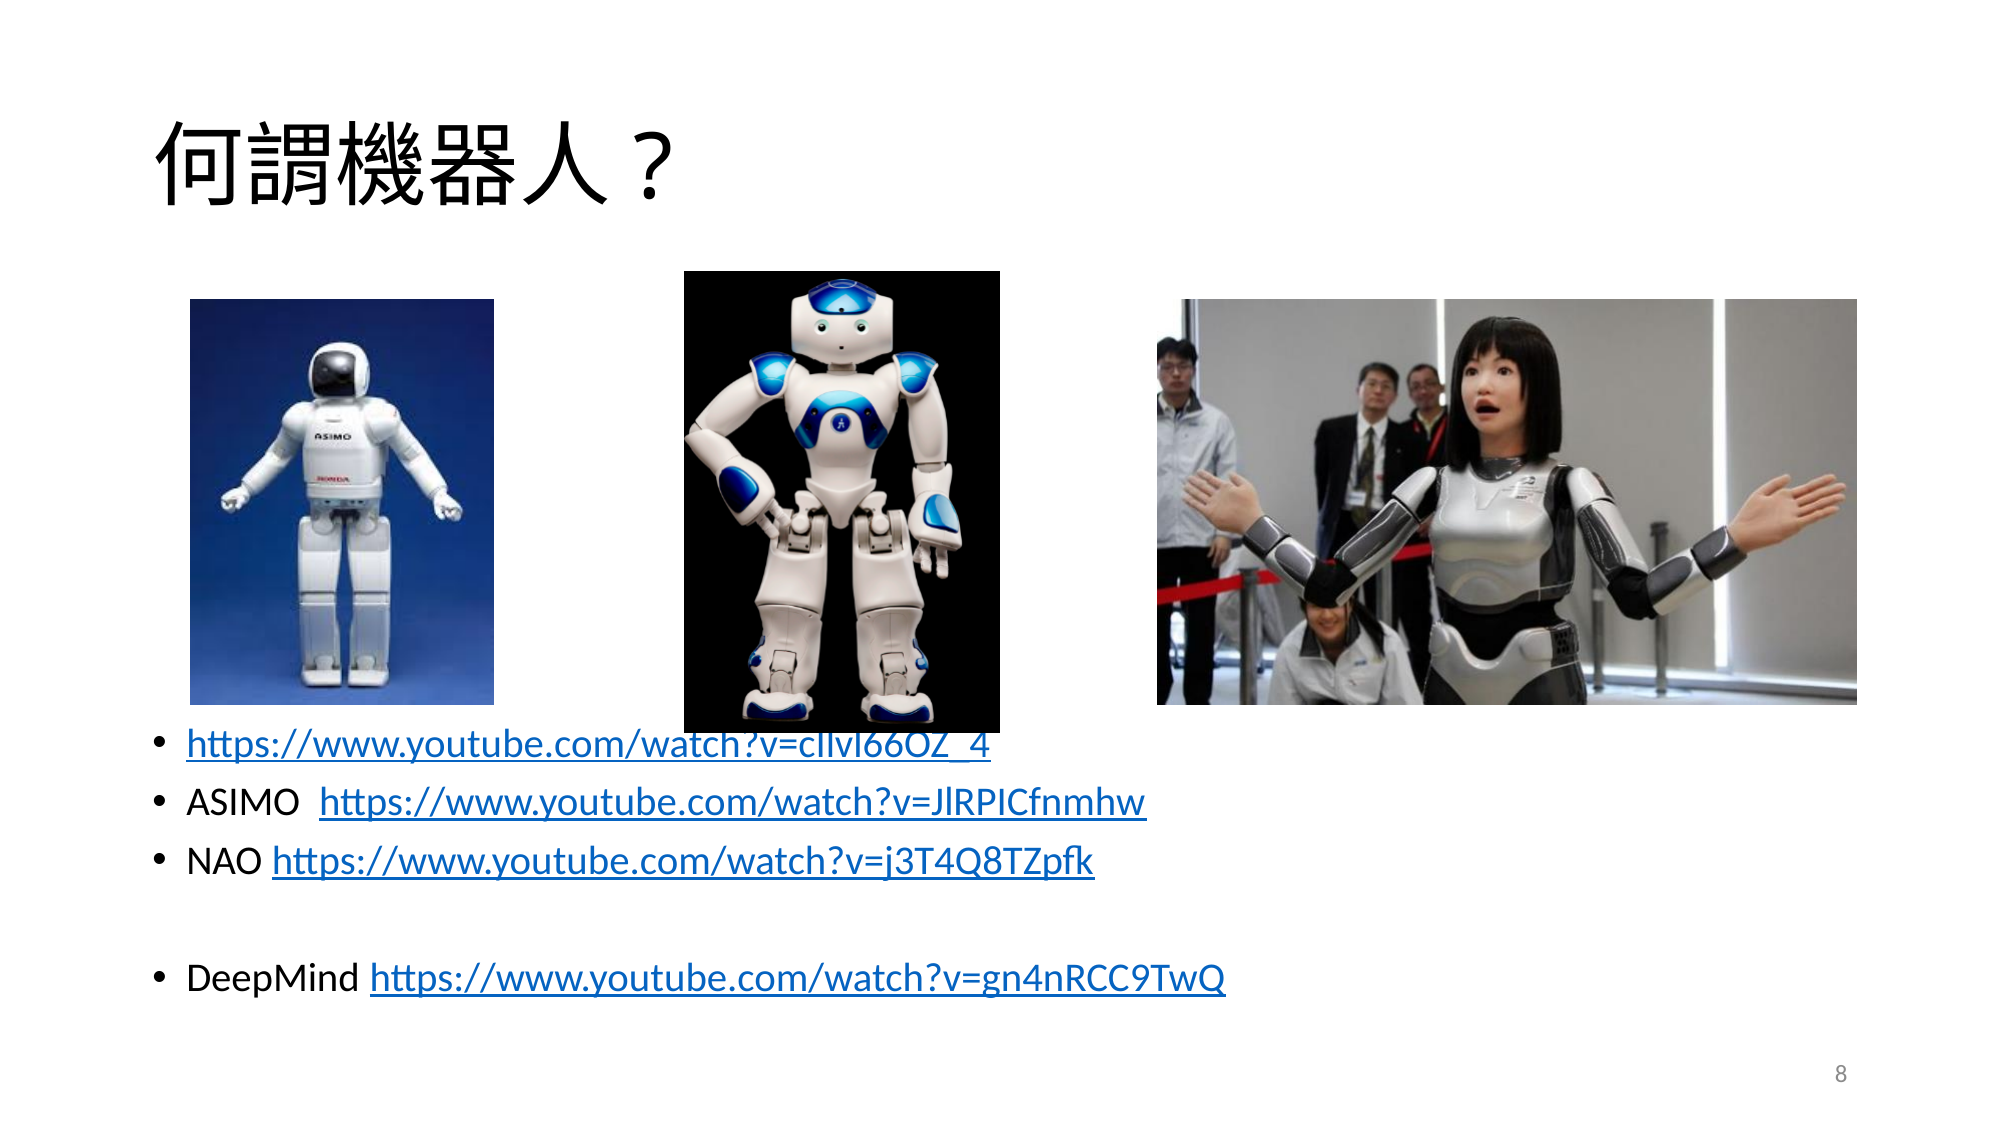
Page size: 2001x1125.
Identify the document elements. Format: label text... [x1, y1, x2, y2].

title 何謂機器人? [137, 59, 1863, 278]
picture [1157, 299, 1857, 705]
picture [190, 299, 494, 705]
picture [684, 271, 1000, 733]
slide_number 8 [1412, 1042, 1863, 1103]
list https://www.youtube.com/watch?v=cIlvl66OZ_4 ASIMO https://www.youtube.com/watch?v=JlRPICfnmhw NAO https://www.youtube.com/watch?v=j3T4Q8TZpfk DeepMind https://www.youtube.com/watch?v=gn4nRCC9TwQ [137, 299, 1863, 1014]
